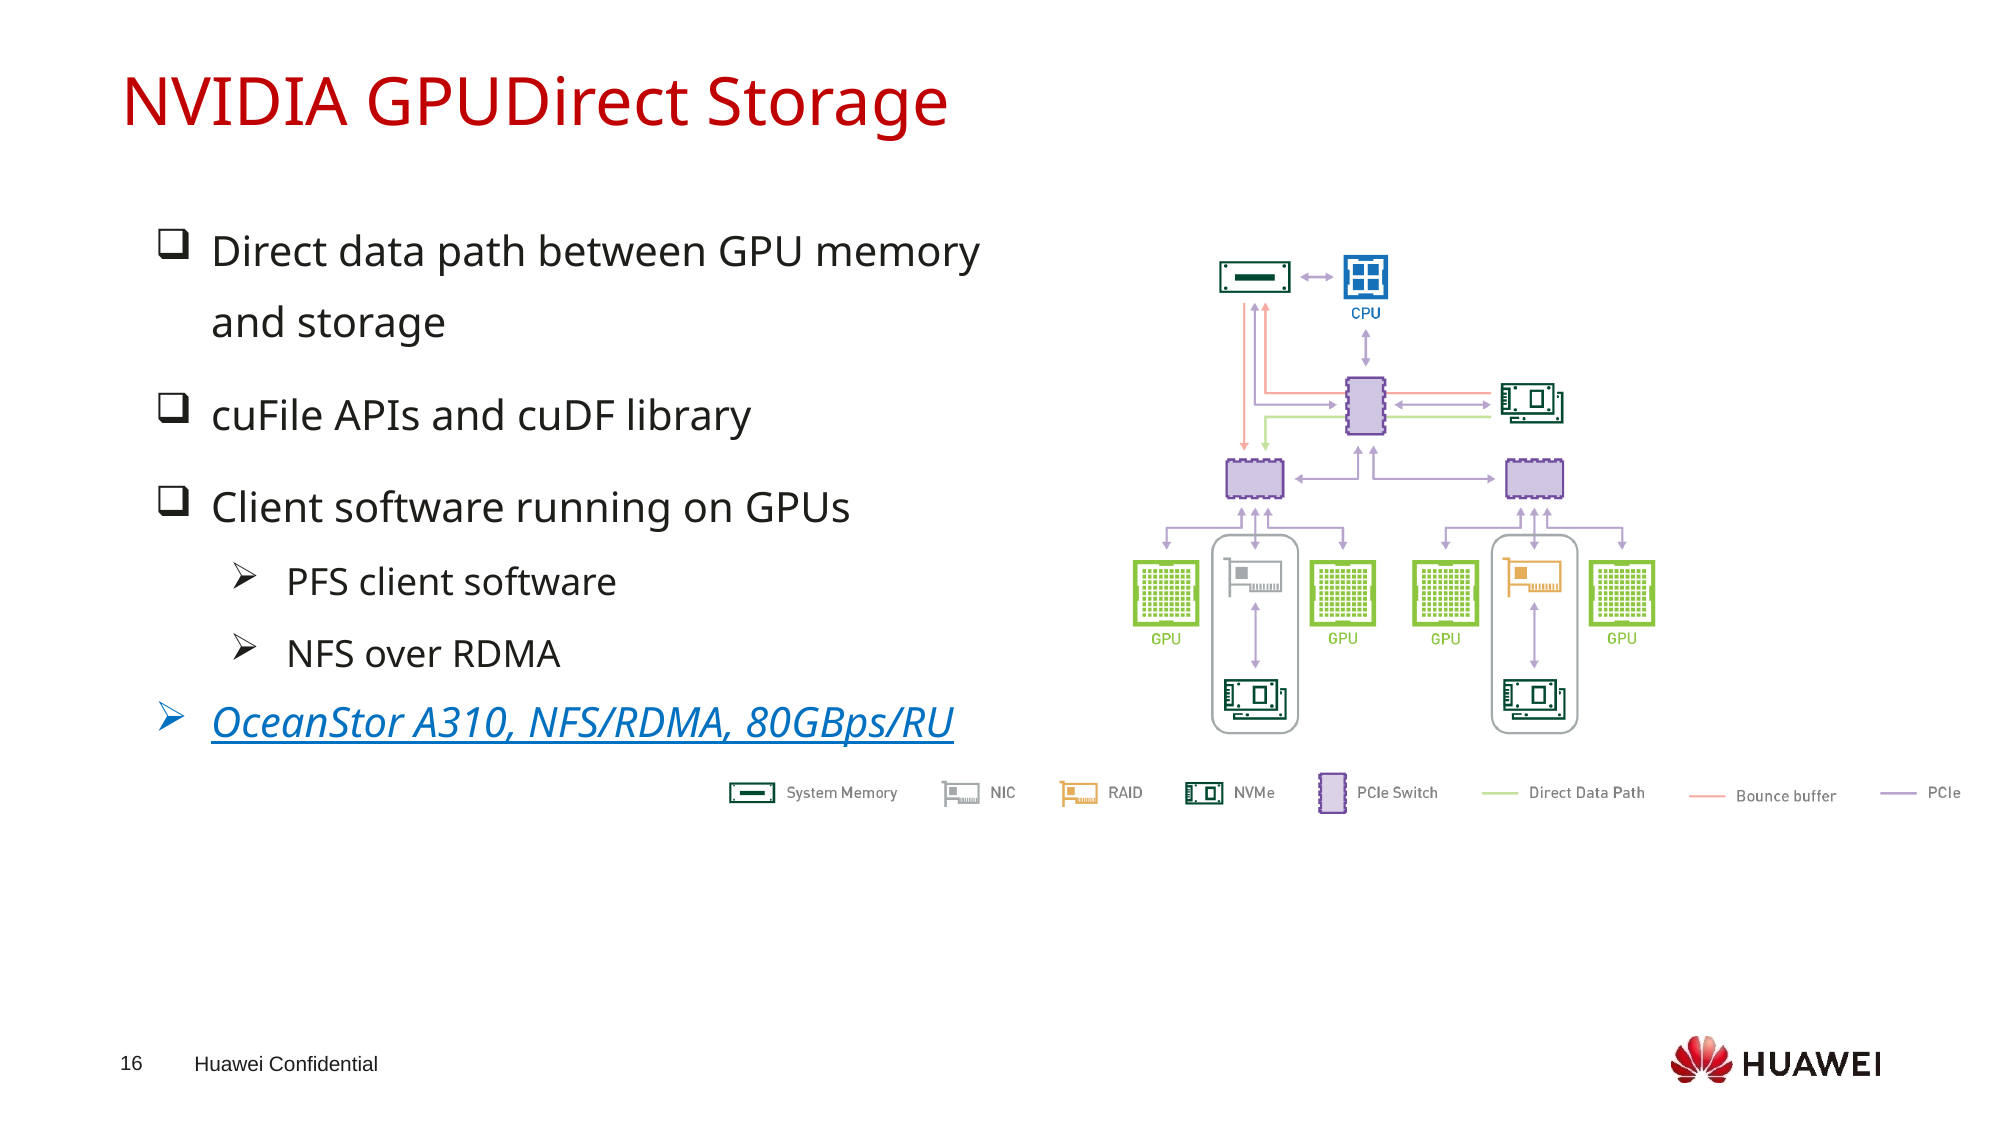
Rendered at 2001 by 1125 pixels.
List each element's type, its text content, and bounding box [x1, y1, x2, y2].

title NVIDIA GPUDirect Storage [106, 66, 1887, 142]
picture [1671, 1036, 1880, 1083]
text_box Direct data path between GPU memory and storage cuFile APIs and cuDF library Client software running on GPUs PFS client software NFS over RDMA OceanStor A310, NFS/RDMA, 80GBps/RU [140, 195, 691, 754]
picture [691, 195, 2000, 852]
